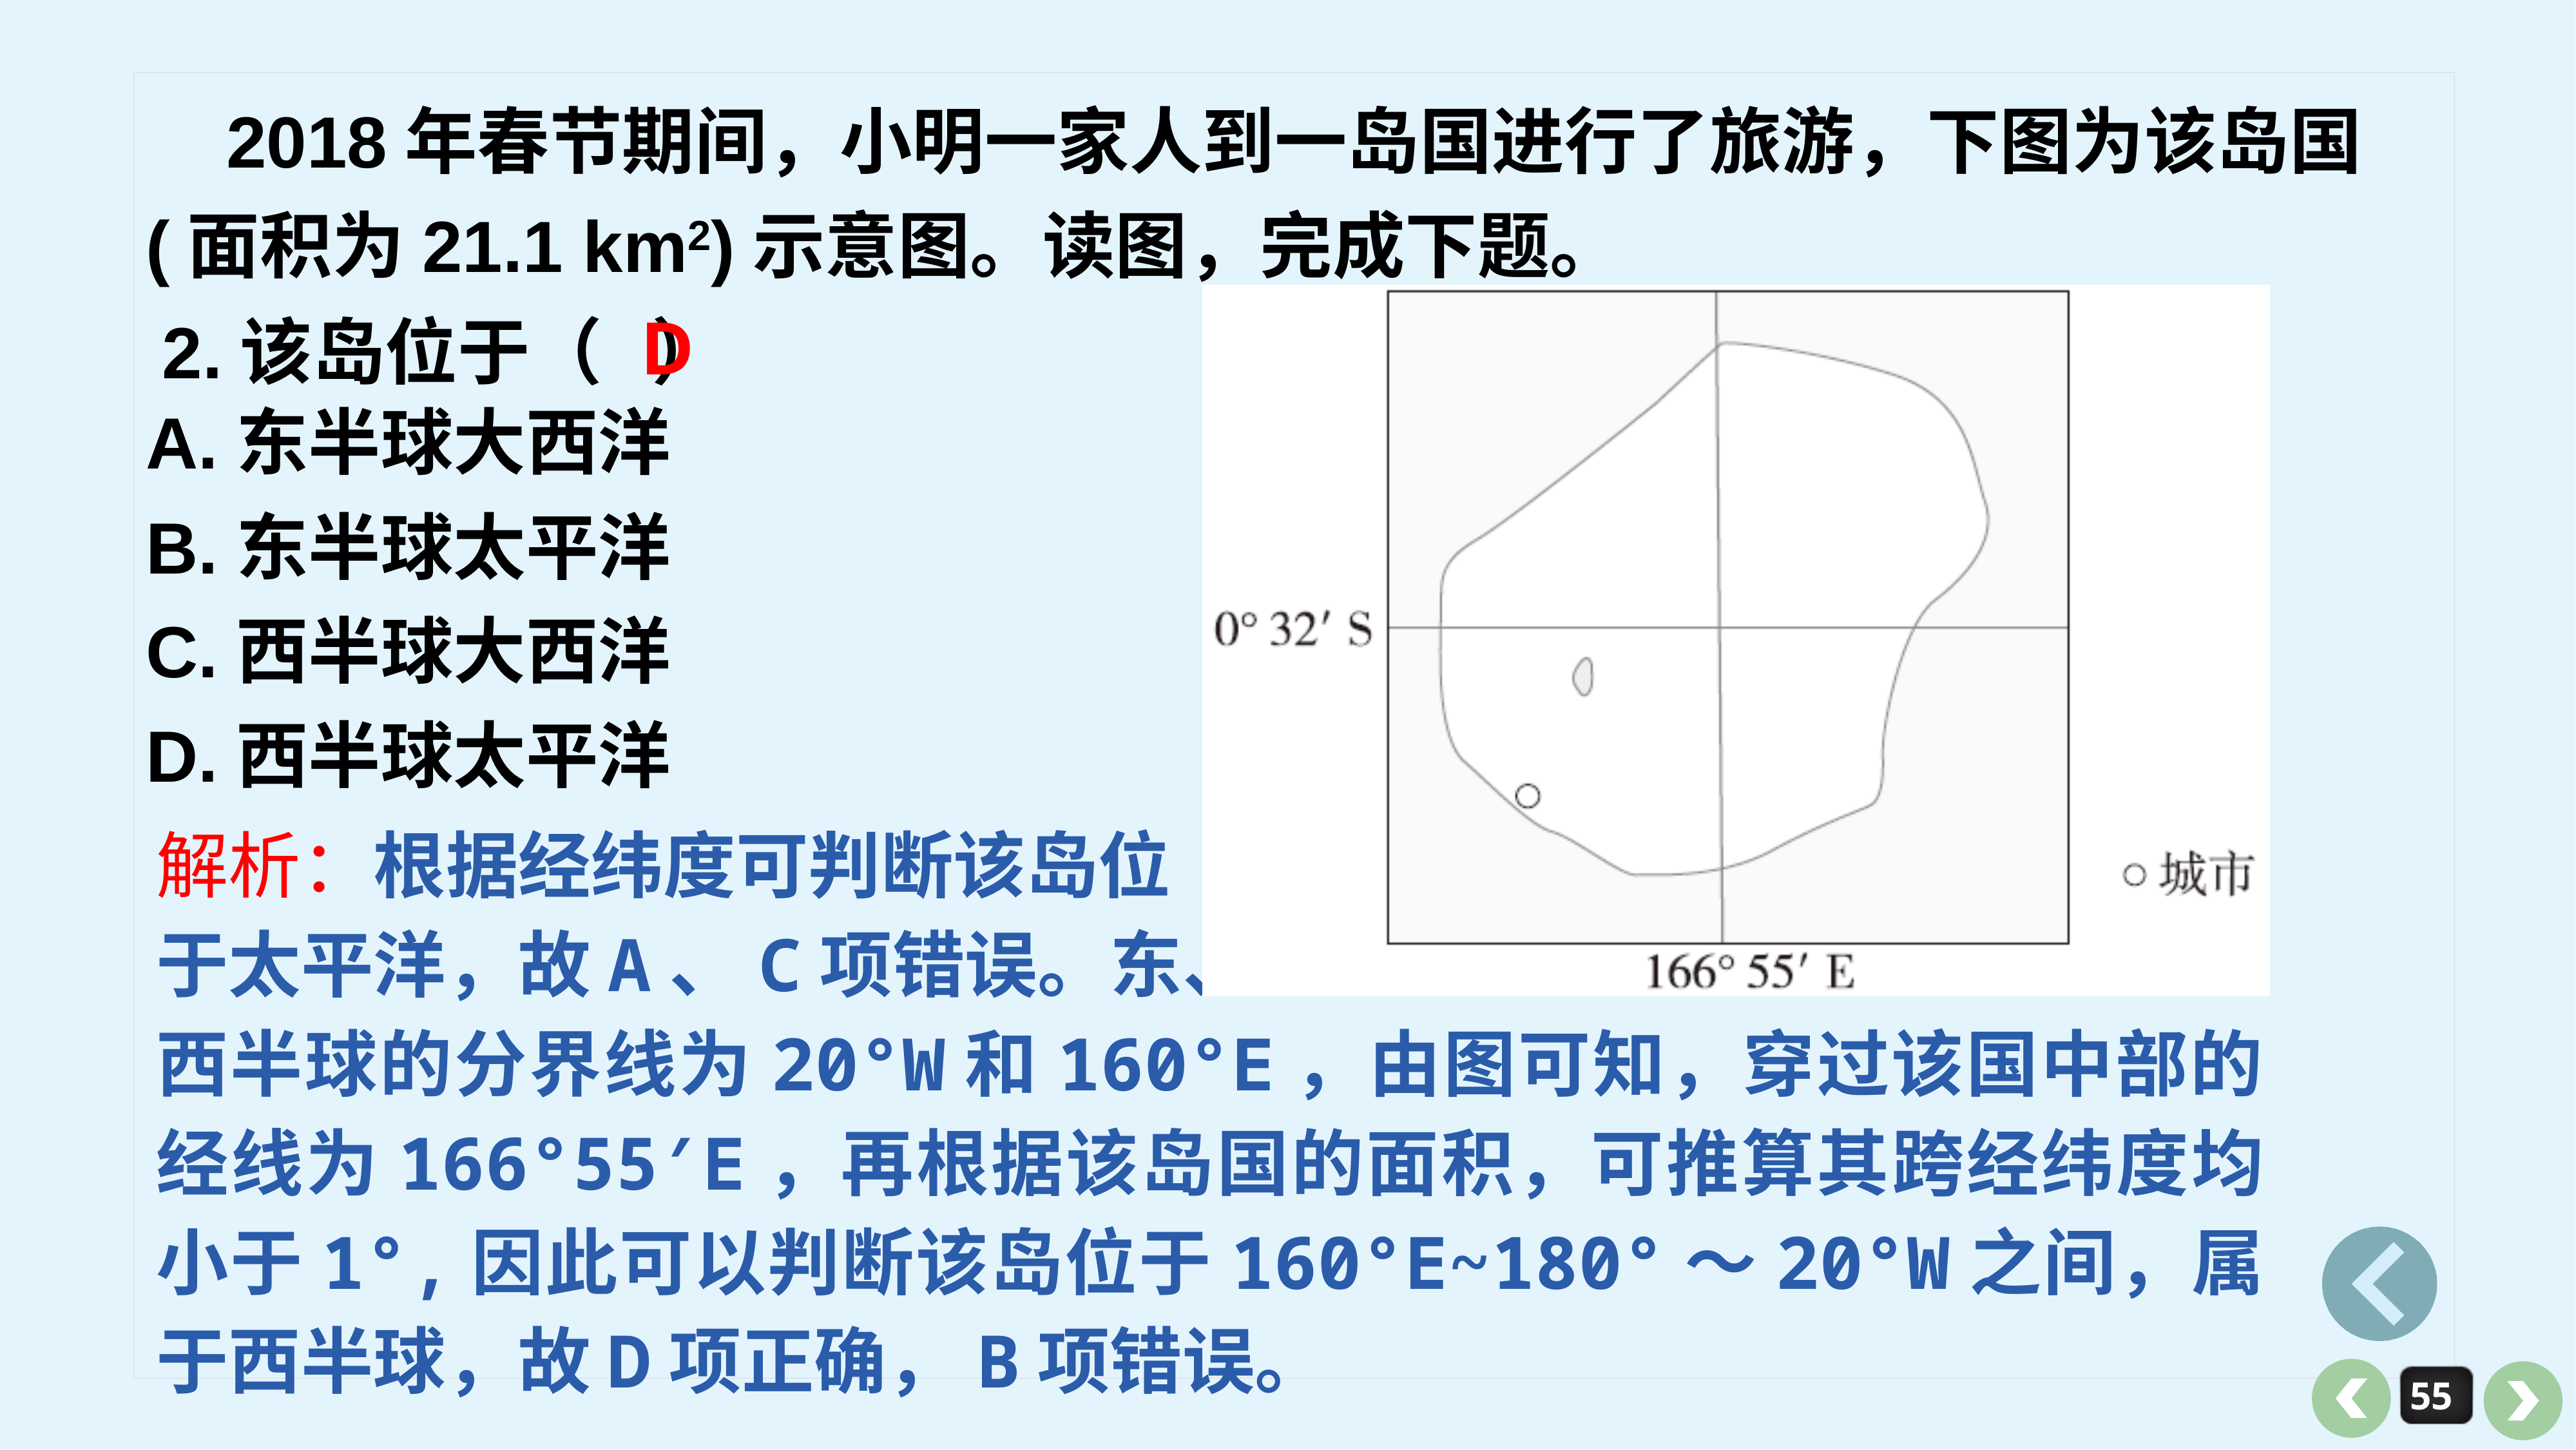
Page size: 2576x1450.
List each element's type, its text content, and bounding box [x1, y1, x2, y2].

picture [2305, 1209, 2454, 1358]
text_box 解析：根据经纬度可判断该岛位 于太平洋，故A、C项错误。东、 西半球的分界线为20°W和160°E，由图可知，穿过该国中部的经线为166°55′E，再根据该岛国的面积，可推算其跨经纬度均小于1°,因此可以判断该岛位于160°E~180°～20°W之间，属于西半球，故D项正确，B项错误。 [146, 802, 2274, 1407]
picture [2396, 1361, 2479, 1431]
text_box D [631, 288, 703, 394]
text_box 2.该岛位于（ ） [152, 284, 1436, 398]
text_box A.东半球大西洋 B.东半球太平洋 C.西半球大西洋 D.西半球太平洋 [136, 374, 994, 802]
picture [1202, 285, 2270, 996]
text_box 2018年春节期间，小明一家人到一岛国进行了旅游，下图为该岛国(面积为21.1 km2)示意图。读图，完成下题。 [136, 73, 2417, 292]
